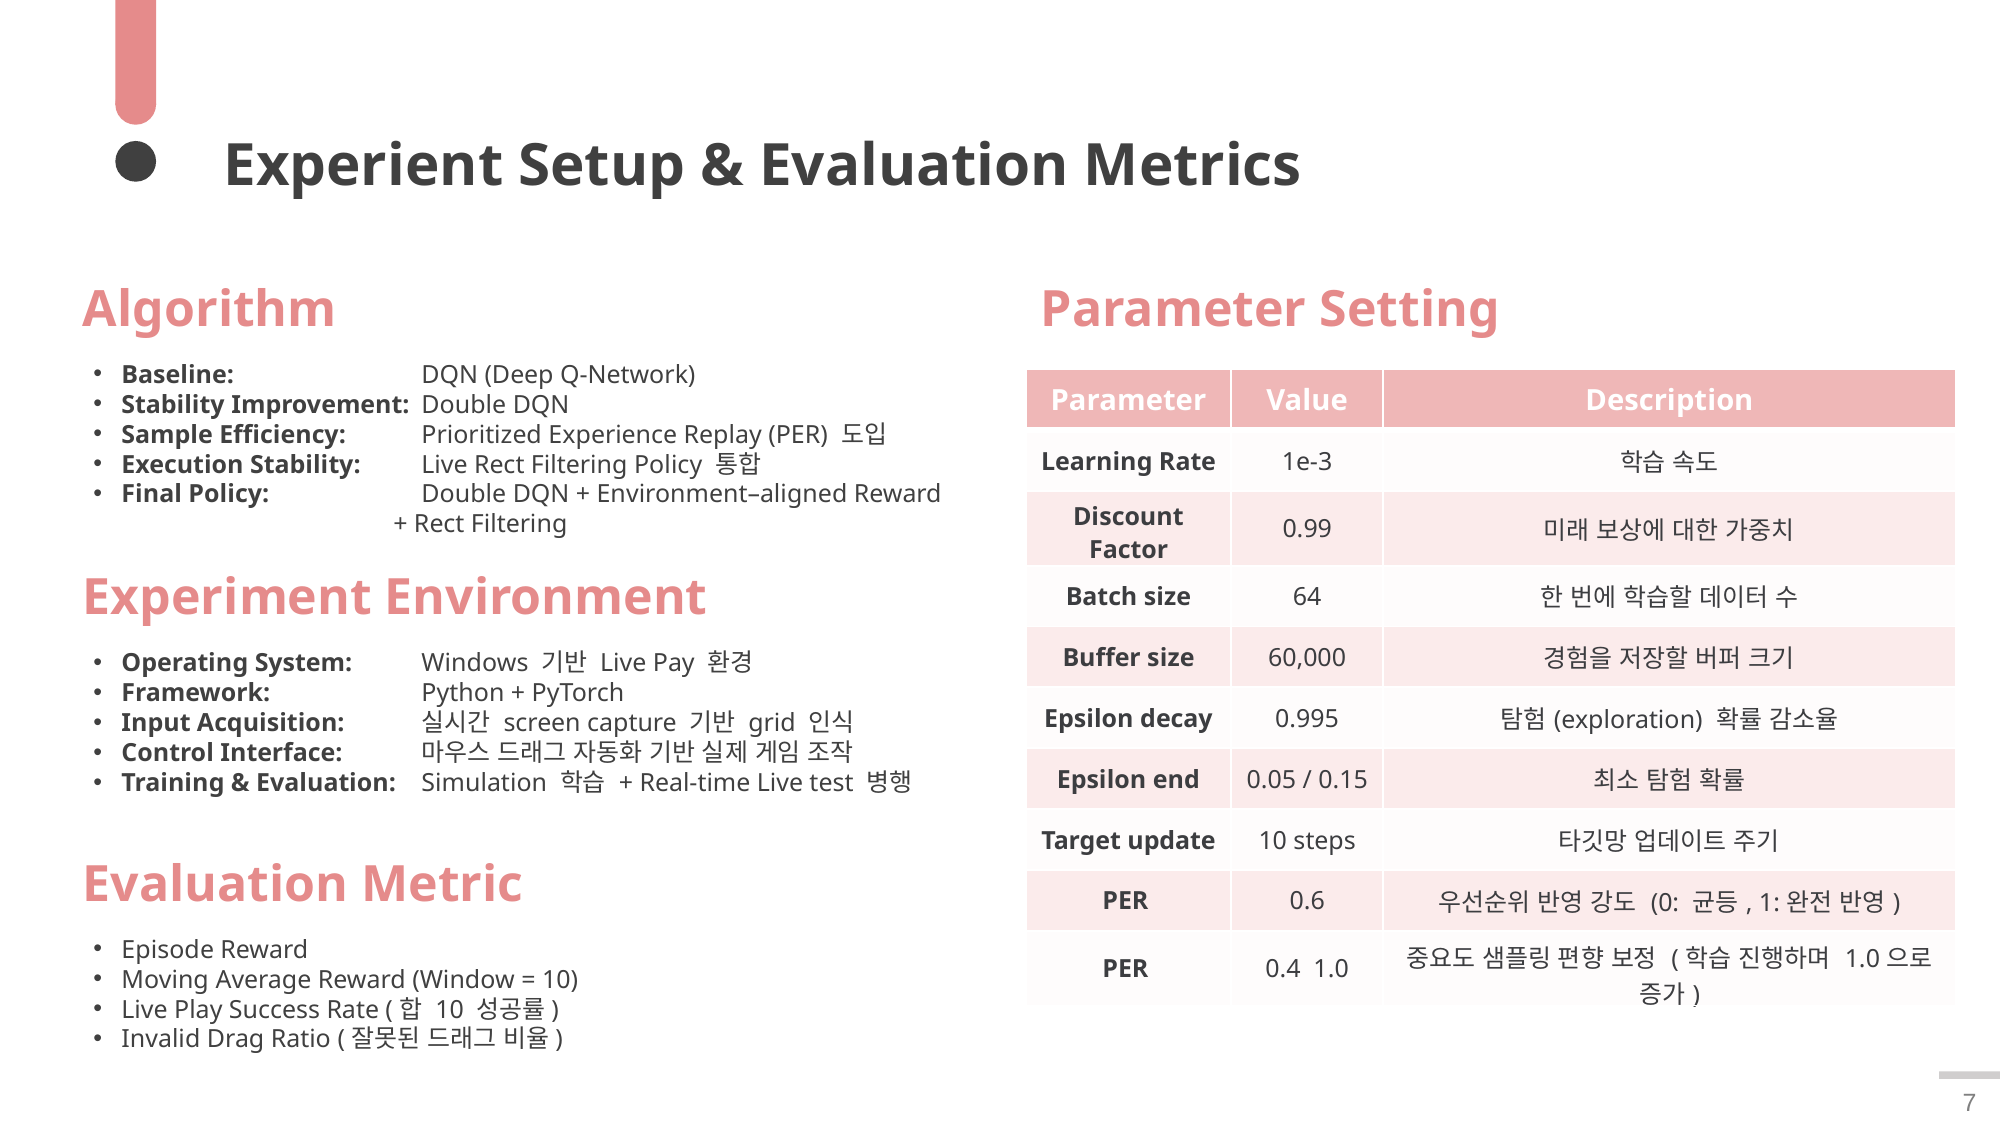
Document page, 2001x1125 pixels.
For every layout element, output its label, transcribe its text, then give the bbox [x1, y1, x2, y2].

text_box Parameter Setting [1025, 269, 1518, 344]
text_box Experient Setup & Evaluation Metrics [208, 119, 1372, 204]
text_box Operating System: Windows 기반 Live Pay 환경 Framework: Python + PyTorch Input Acquisition: 실시간 screen capture 기반 grid 인식 Control Interface: 마우스 드래그 자동화 기반 실제 게임 조작 Training & Evaluation: Simulation 학습 + Real-time Live test 병행 [78, 639, 957, 804]
text_box [1939, 1071, 2000, 1079]
text_box Evaluation Metric [68, 843, 752, 919]
text_box Episode Reward Moving Average Reward (Window = 10) Live Play Success Rate (합 10 성공률) Invalid Drag Ratio (잘못된 드래그 비율) [78, 925, 957, 1061]
text_box Experiment Environment [68, 557, 849, 633]
text_box Baseline: DQN (Deep Q-Network) Stability Improvement: Double DQN Sample Efficiency: Prioritized Experience Replay (PER) 도입 Execution Stability: Live Rect Filtering Policy 통합 Final Policy: Double DQN + Environment–aligned Reward + Rect Filtering [78, 350, 1020, 546]
text_box Algorithm [68, 268, 560, 344]
text_box 7 [1939, 1079, 2000, 1125]
